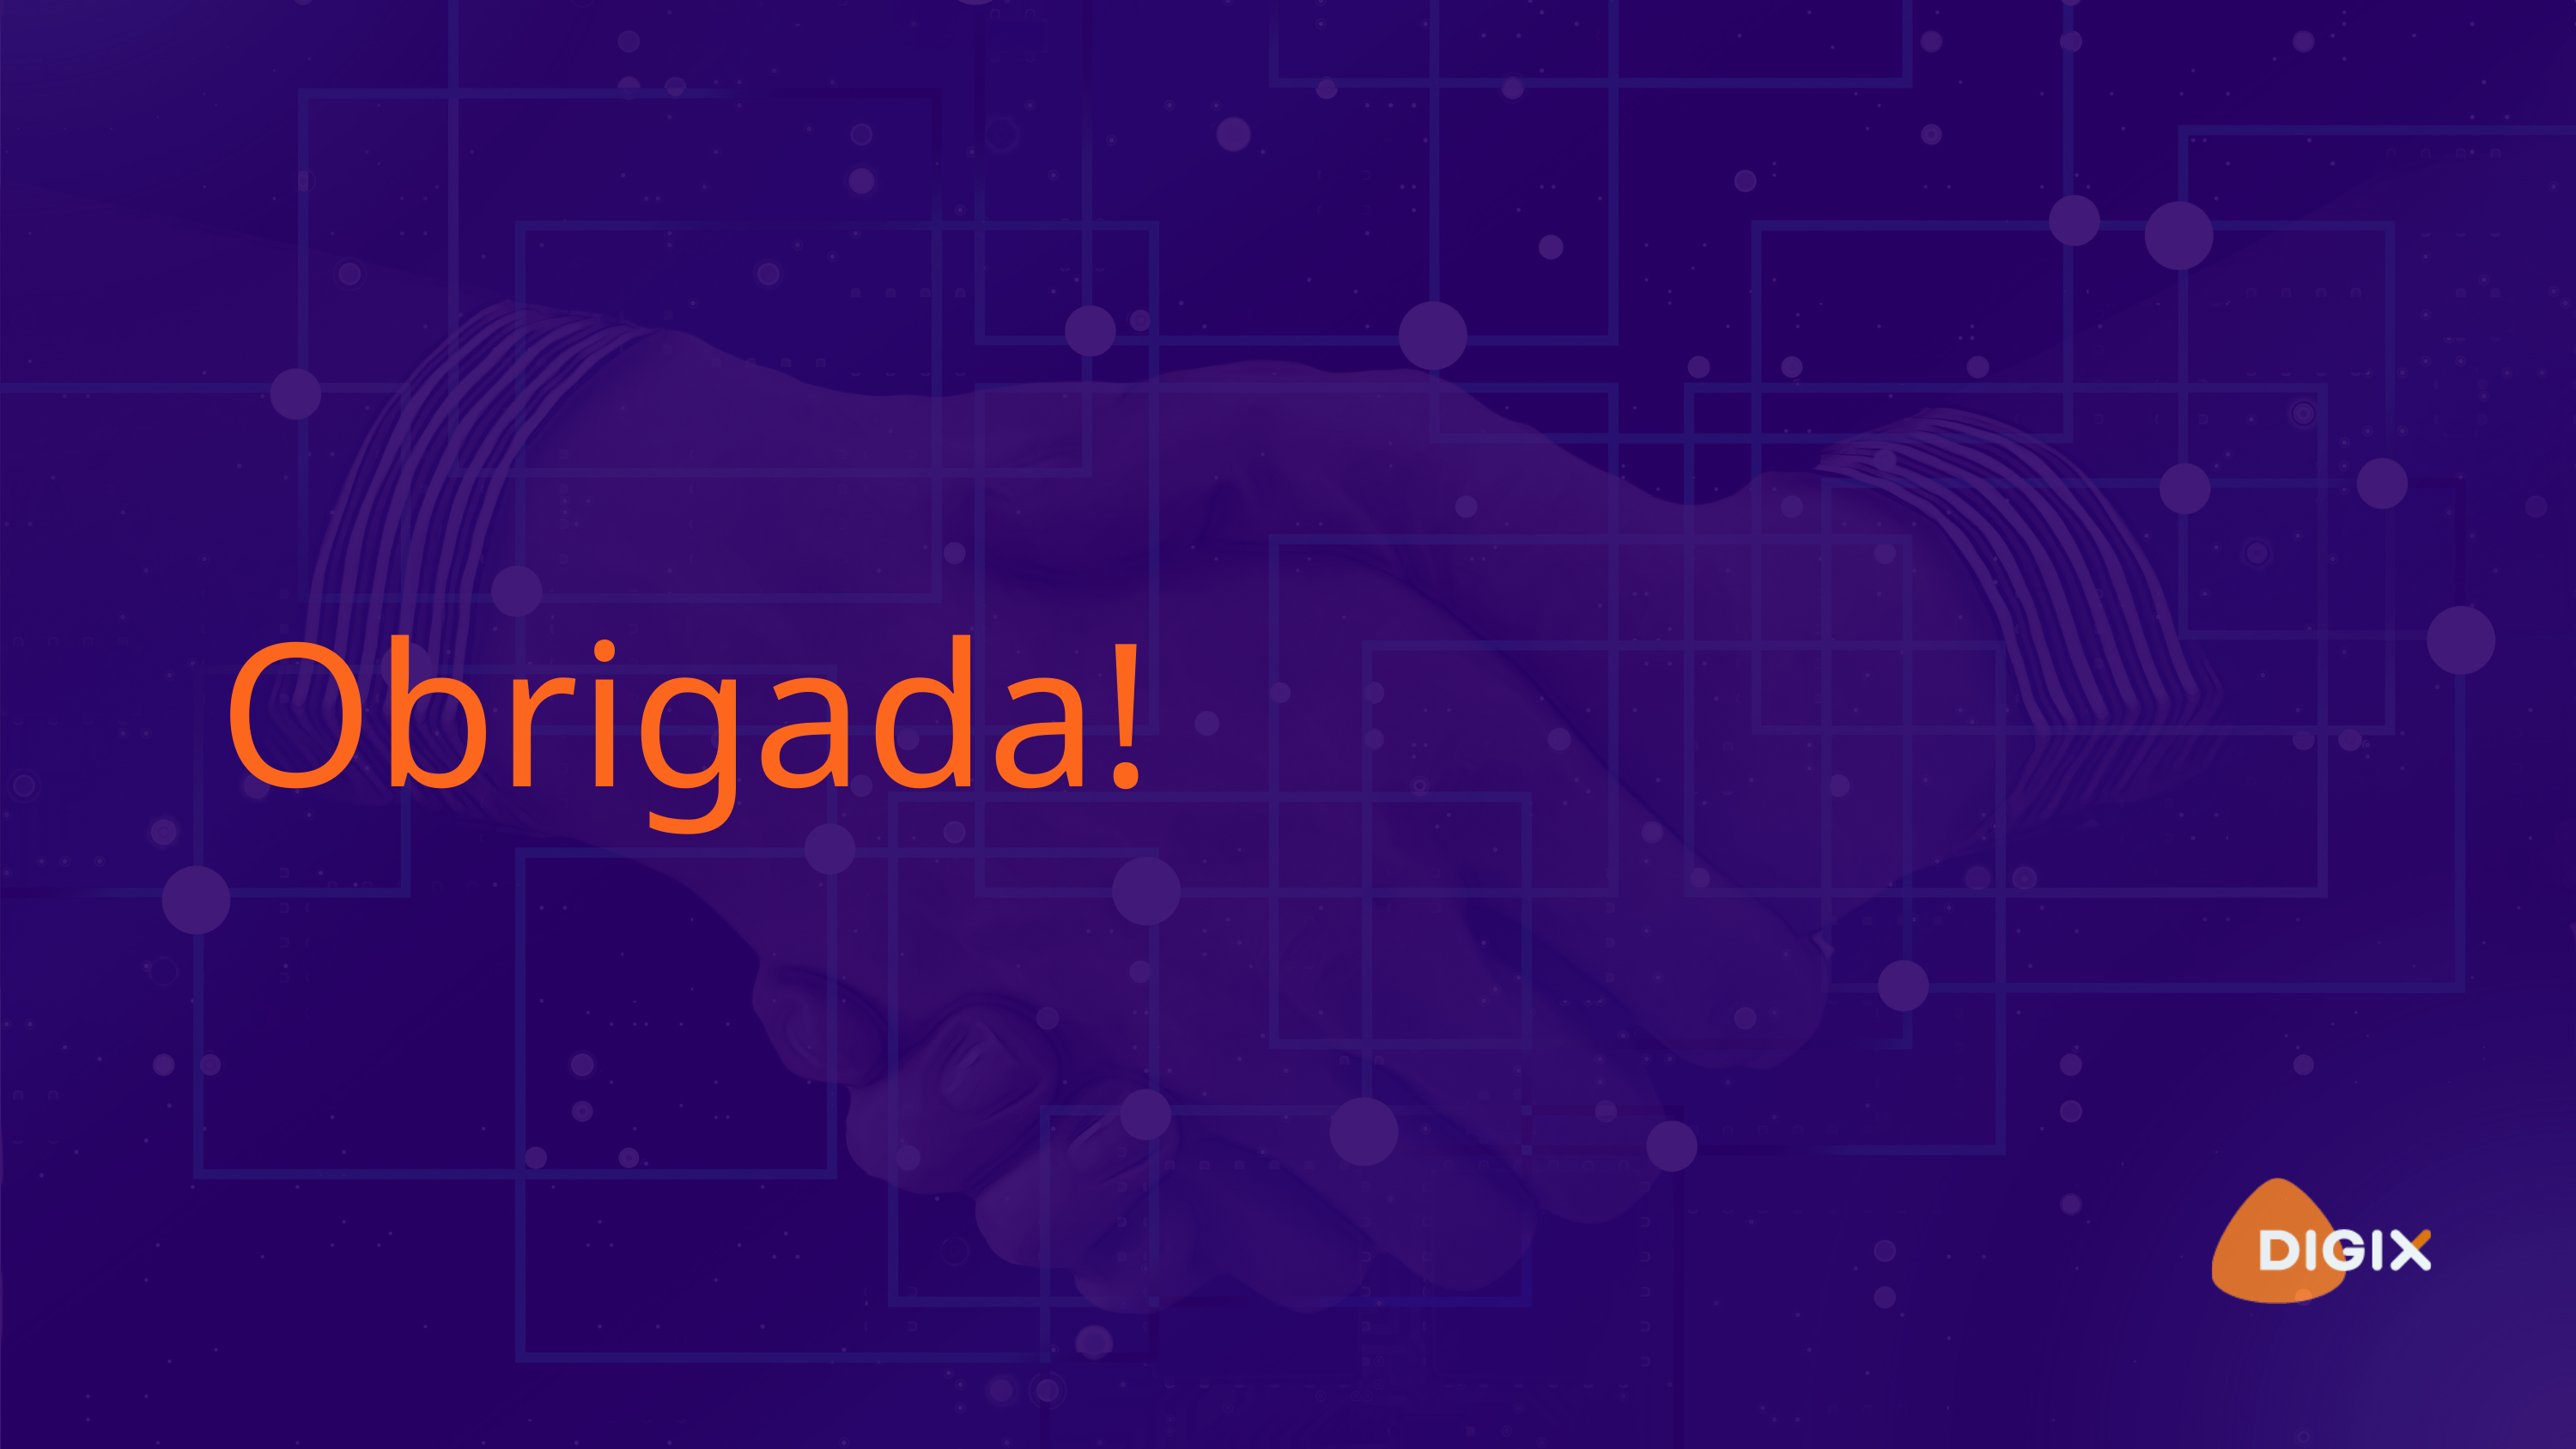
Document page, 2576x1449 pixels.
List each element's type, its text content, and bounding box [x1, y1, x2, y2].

text_box [0, 0, 2576, 1449]
text_box Obrigada! [199, 548, 1173, 827]
